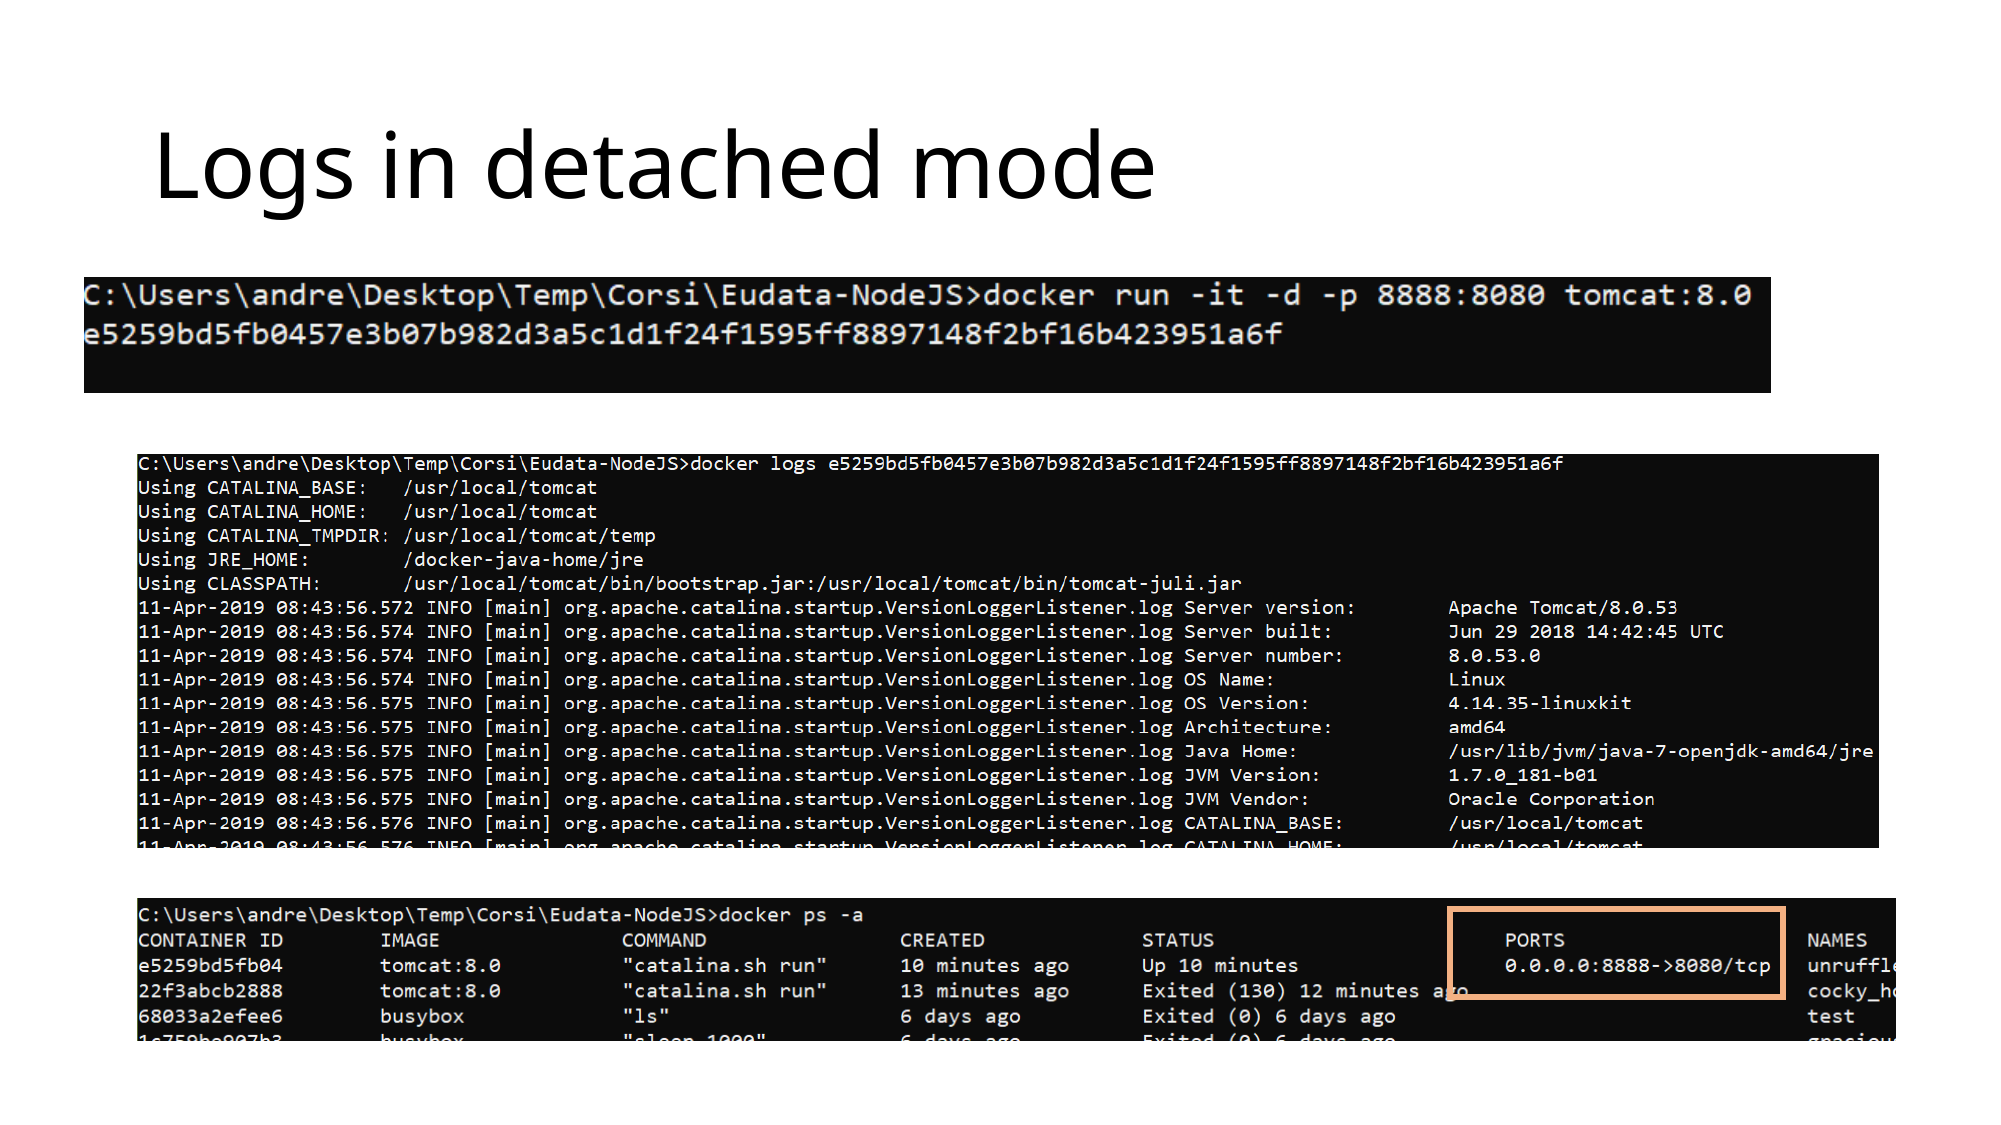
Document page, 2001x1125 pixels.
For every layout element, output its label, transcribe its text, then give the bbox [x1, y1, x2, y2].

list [84, 277, 1771, 393]
title Logs in detached mode [137, 59, 1863, 278]
picture [137, 454, 1879, 848]
picture [137, 898, 1896, 1041]
